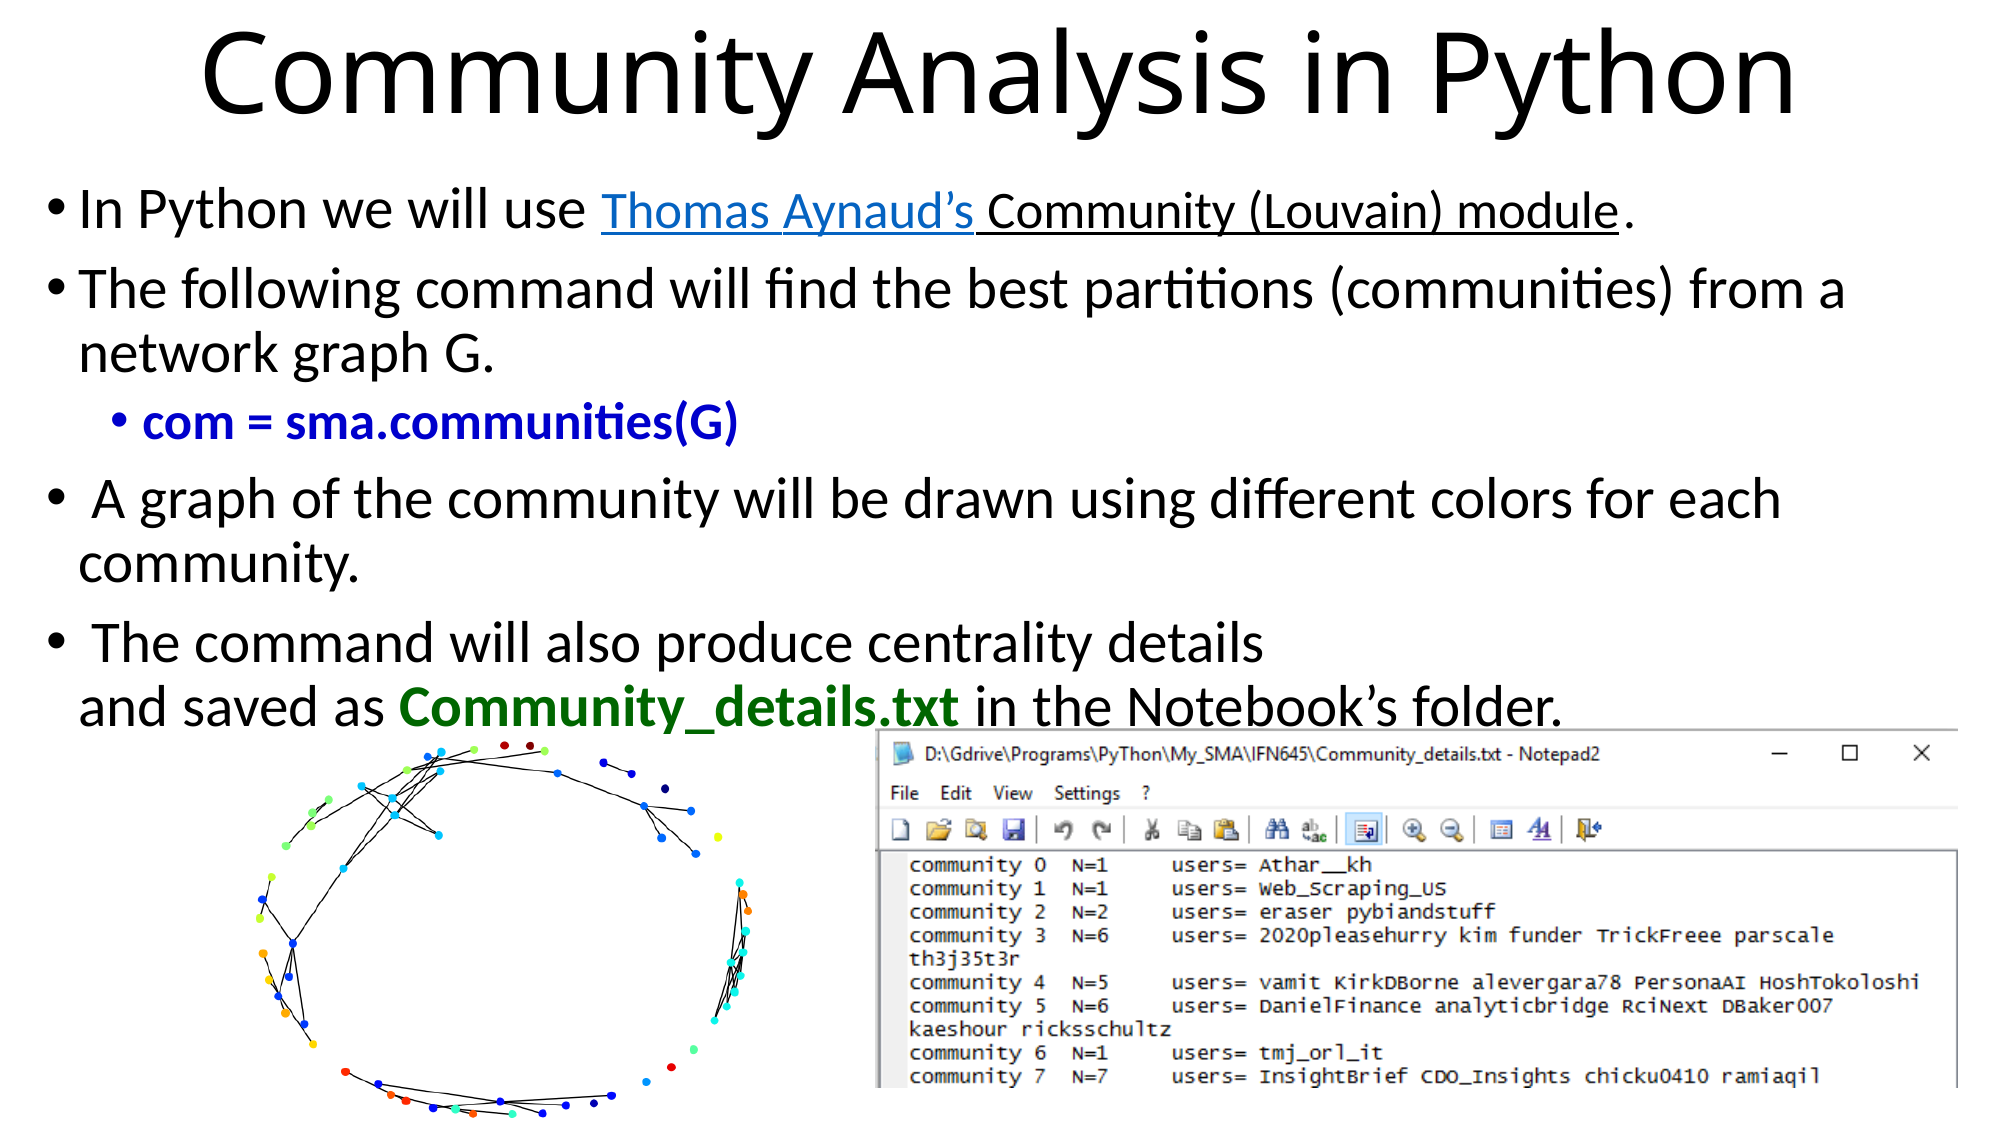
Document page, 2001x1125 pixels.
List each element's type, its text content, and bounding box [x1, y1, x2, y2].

title Community Analysis in Python [137, 0, 1863, 155]
picture [874, 728, 1958, 1089]
list In Python we will use Thomas Aynaud’s Community (Louvain) module. The following command will find the best partitions (communities) from a network graph G. com = sma.communities(G) A graph of the community will be drawn using different colors for each community. The command will also produce centrality details and saved as Community_details.txt in the Notebook’s folder. [31, 170, 2000, 753]
picture [250, 734, 763, 1125]
